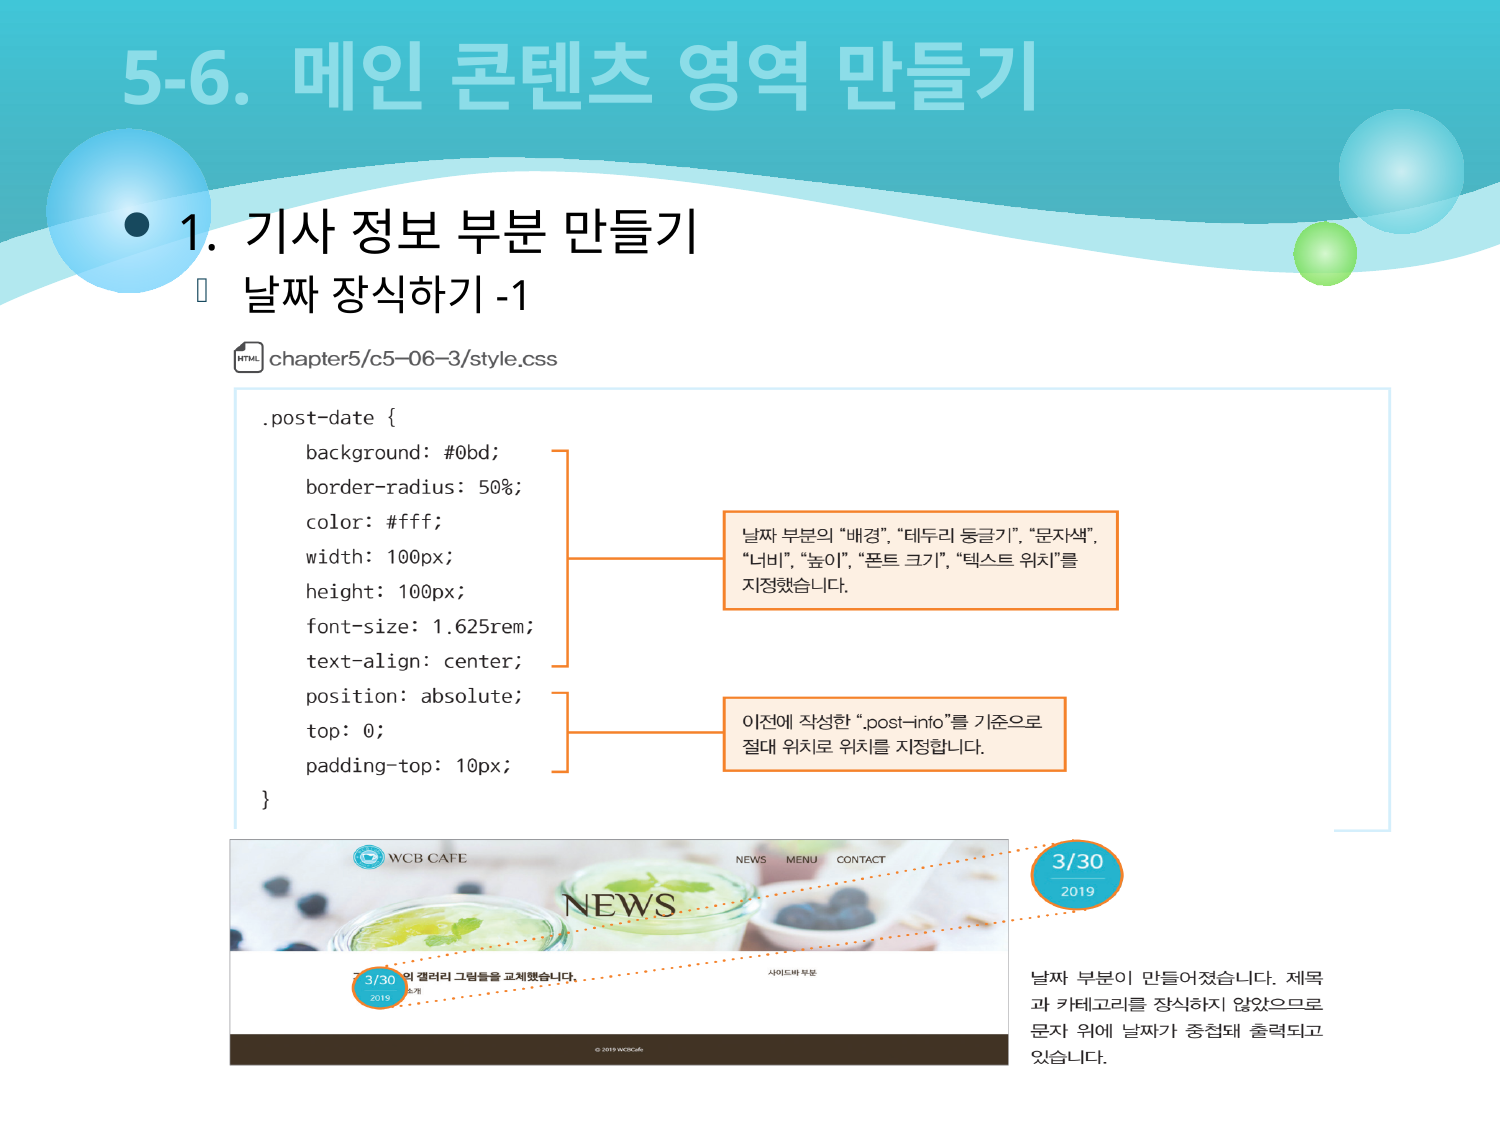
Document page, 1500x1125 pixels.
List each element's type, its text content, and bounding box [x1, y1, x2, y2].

picture [213, 328, 1407, 1075]
text_box 5-6. 메인 콘텐츠 영역 만들기 [105, 9, 1456, 139]
list 1. 기사 정보 부분 만들기 날짜 장식하기-1 [106, 192, 1414, 1019]
